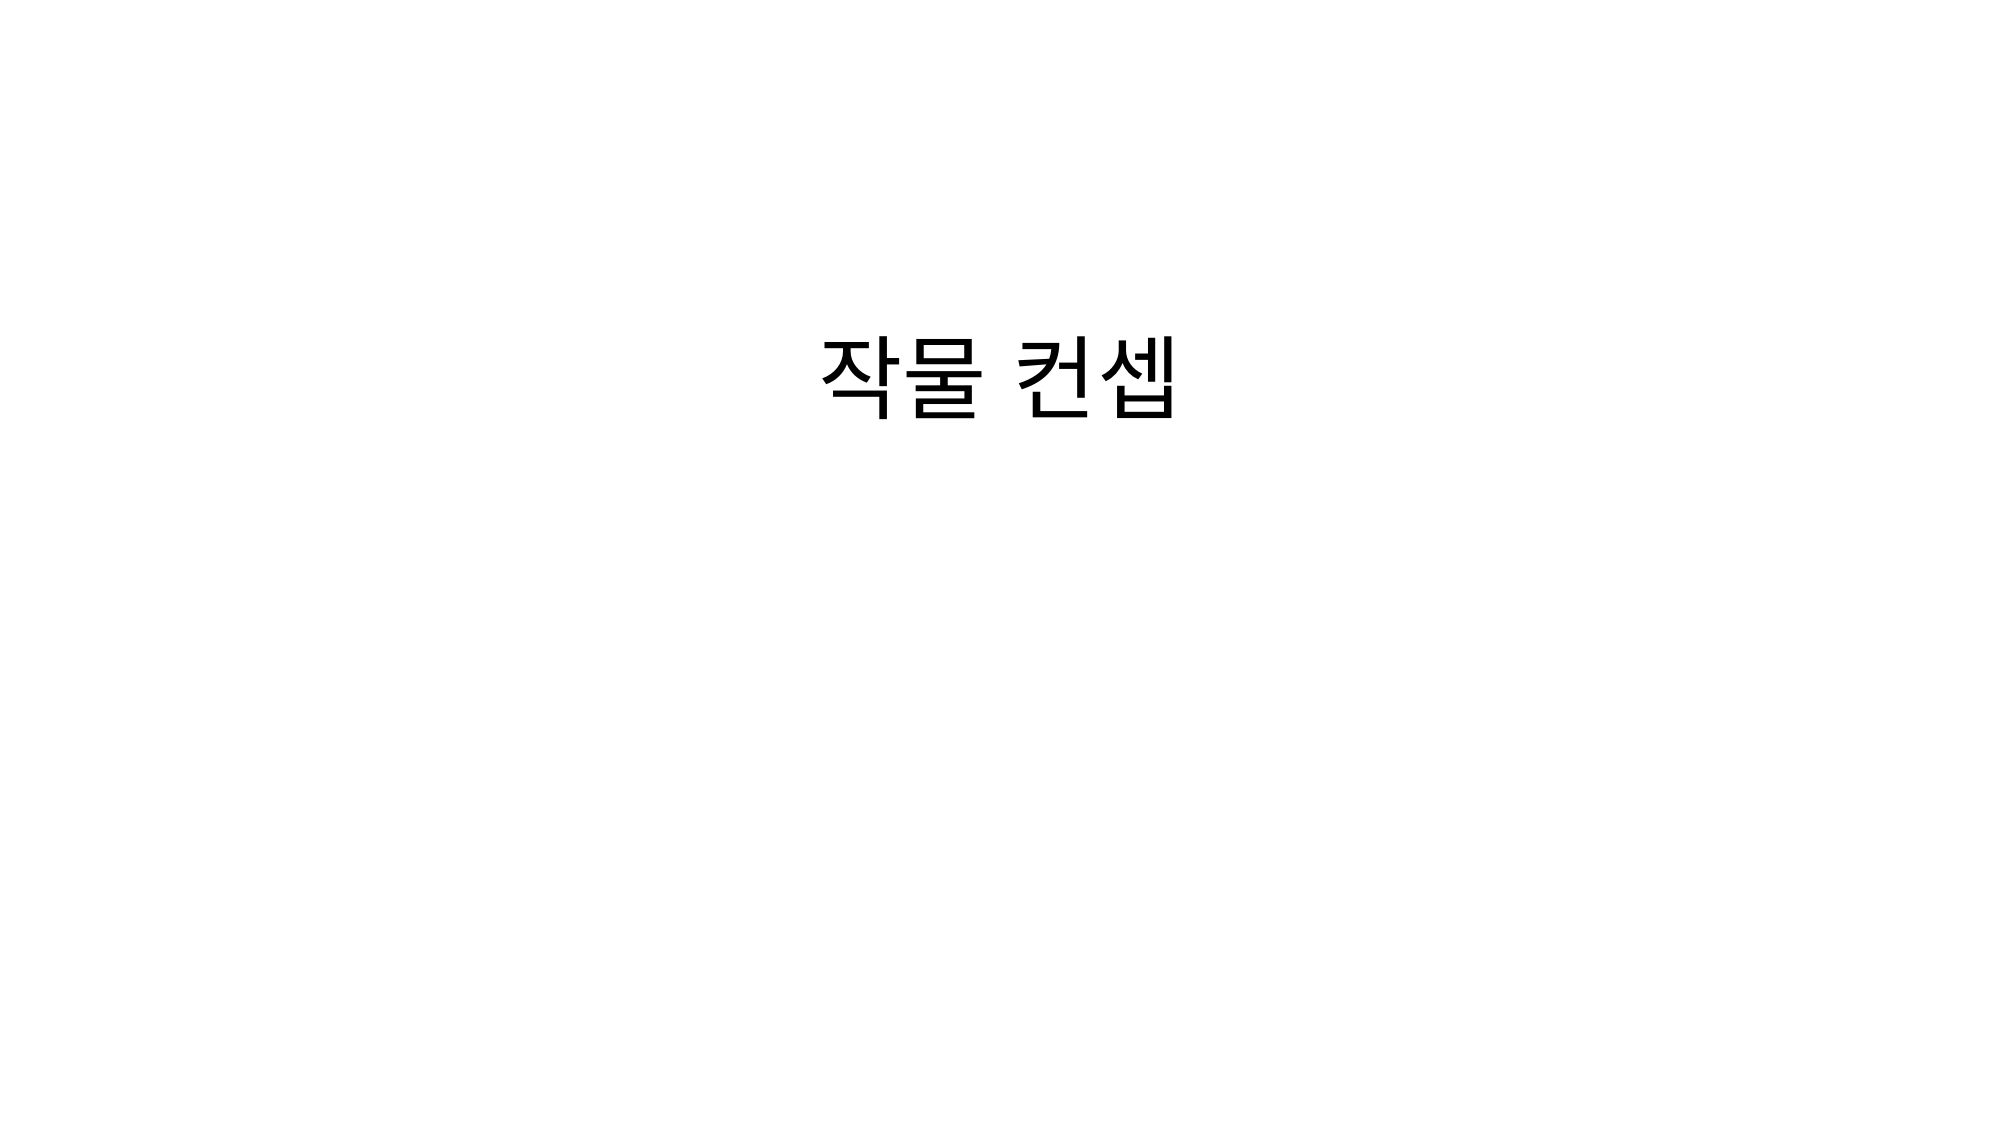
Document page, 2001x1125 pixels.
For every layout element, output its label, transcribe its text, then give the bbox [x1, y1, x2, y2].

title 작물 컨셉 [137, 274, 1863, 492]
